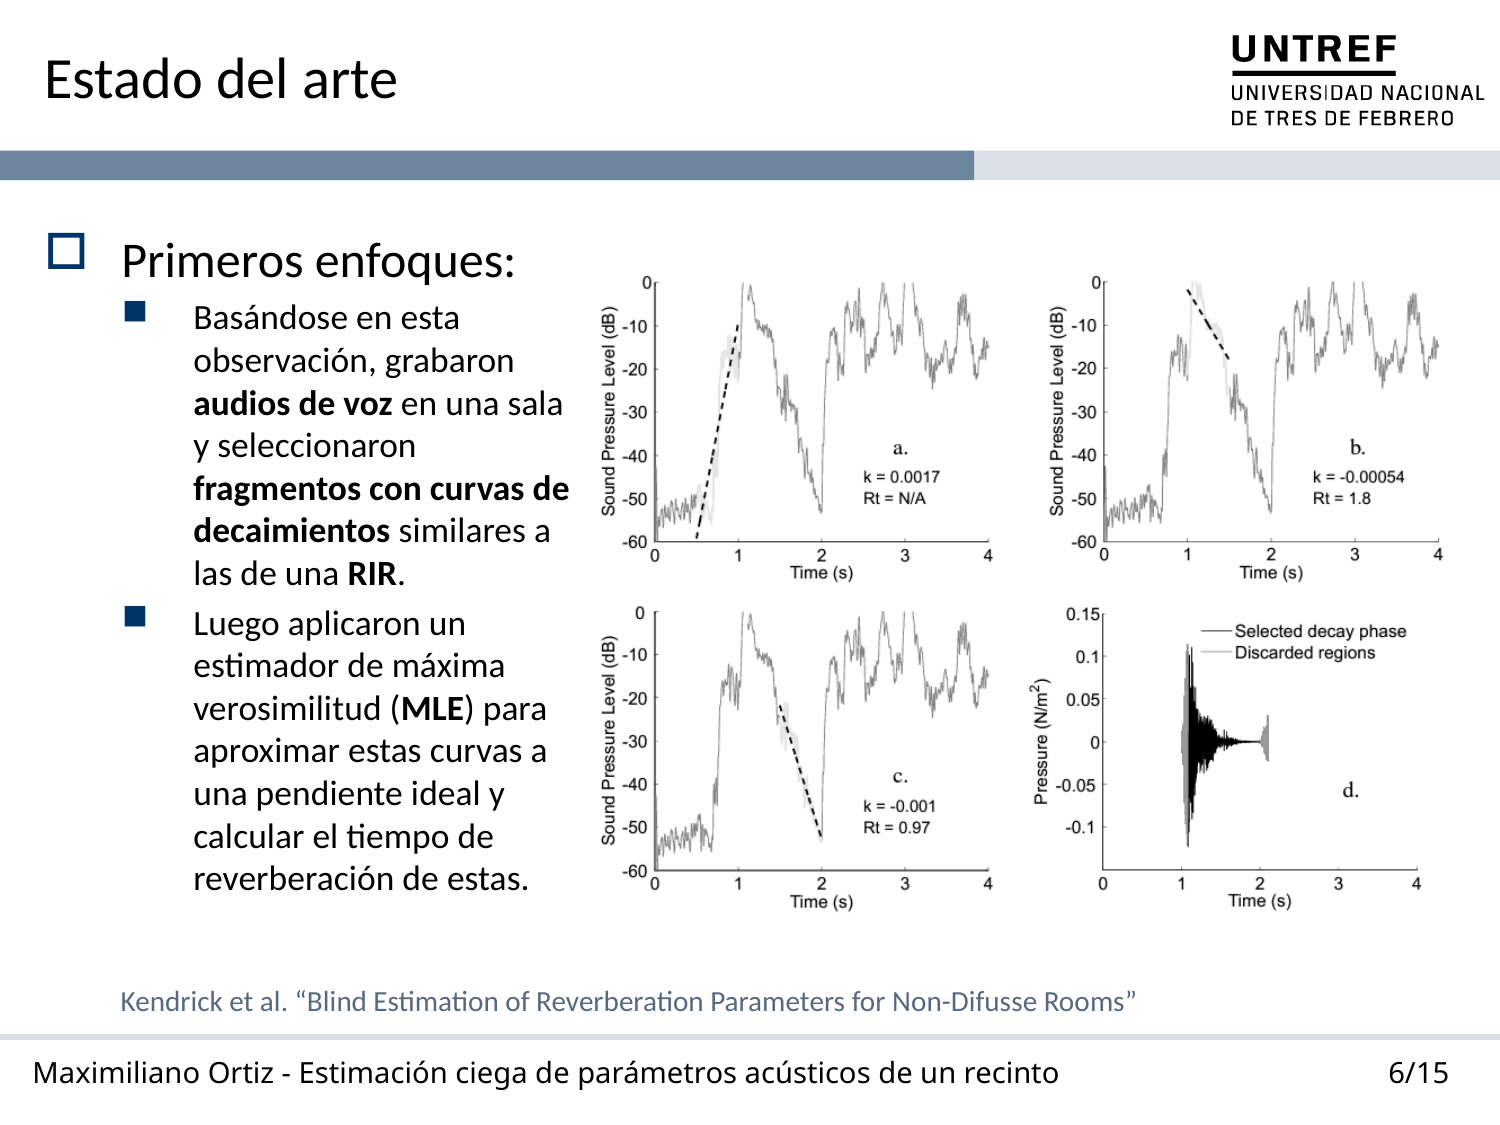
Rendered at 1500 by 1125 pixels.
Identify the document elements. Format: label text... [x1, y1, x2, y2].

picture [1224, 31, 1495, 132]
picture [584, 256, 1448, 919]
text_box Kendrick et al. “Blind Estimation of Reverberation Parameters for Non-Difusse Rooms” [105, 975, 1153, 1026]
title Estado del arte [29, 14, 1211, 136]
text_box 6/15 [1187, 1046, 1465, 1111]
list Primeros enfoques: Basándose en esta observación, grabaron audios de voz en una sala y seleccionaron fragmentos con curvas de decaimientos similares a las de una RIR. Luego aplicaron un estimador de máxima verosimilitud (MLE) para aproximar estas curvas a una pendiente ideal y calcular el tiempo de reverberación de estas. [29, 219, 597, 1005]
text_box Maximiliano Ortiz - Estimación ciega de parámetros acústicos de un recinto [17, 1046, 1187, 1111]
